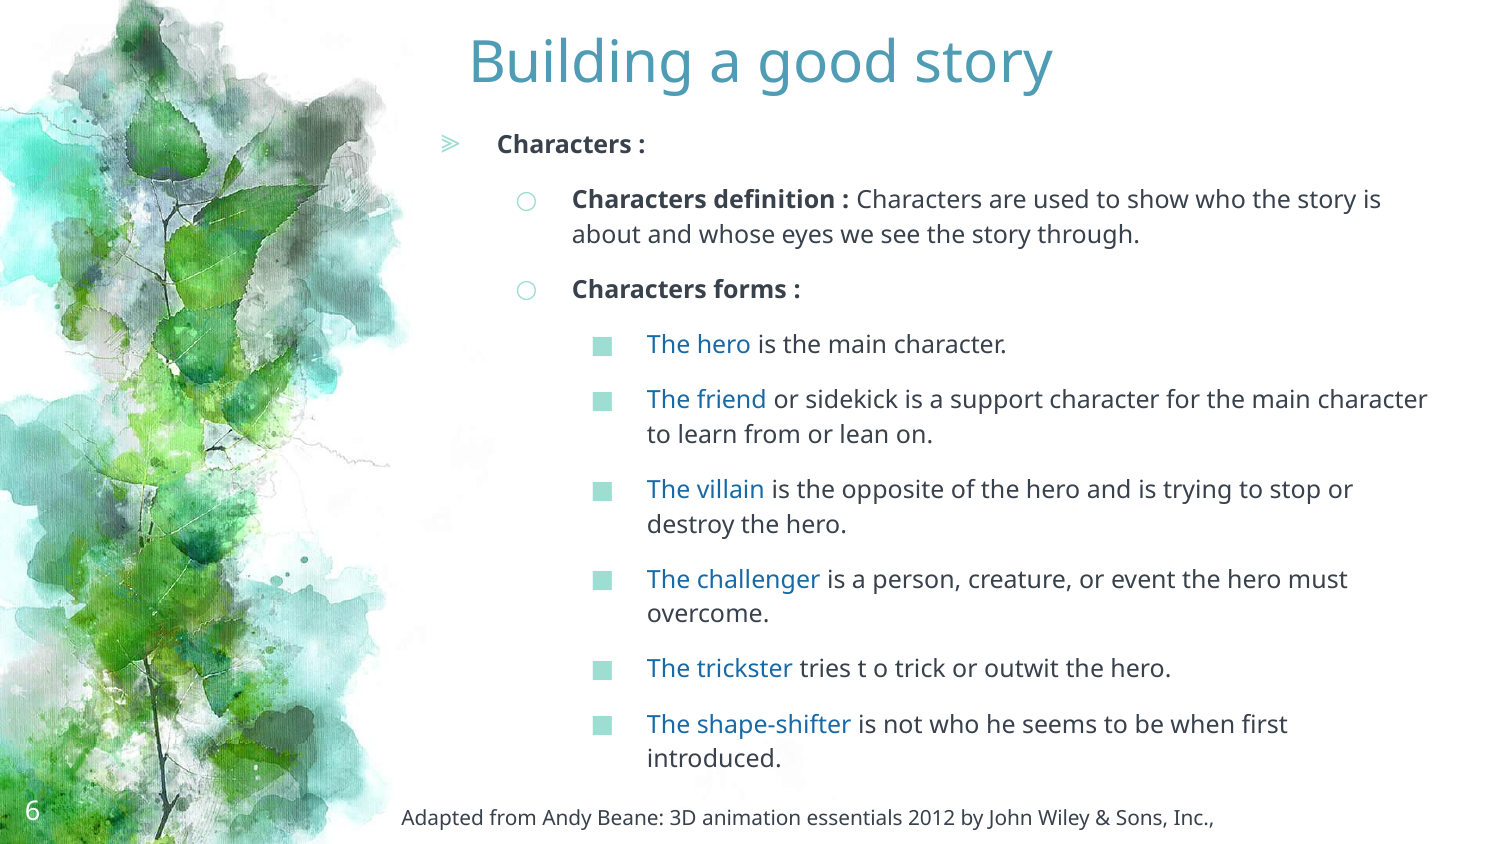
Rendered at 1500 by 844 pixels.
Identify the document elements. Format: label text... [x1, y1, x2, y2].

picture [0, 0, 1500, 844]
list Characters : Characters definition : Characters are used to show who the story is about and whose eyes we see the story through. Characters forms : The hero is the main character. The friend or sidekick is a support character for the main character to learn from or lean on. The villain is the opposite of the hero and is trying to stop or destroy the hero. The challenger is a person, creature, or event the hero must overcome. The trickster tries t o trick or outwit the hero. The shape-shifter is not who he seems to be when first introduced. [421, 123, 1430, 692]
text_box Adapted from Andy Beane: 3D animation essentials 2012 by John Wiley & Sons, Inc., [386, 796, 1278, 832]
title Building a good story [468, 33, 1425, 94]
slide_number 6 [24, 779, 115, 844]
